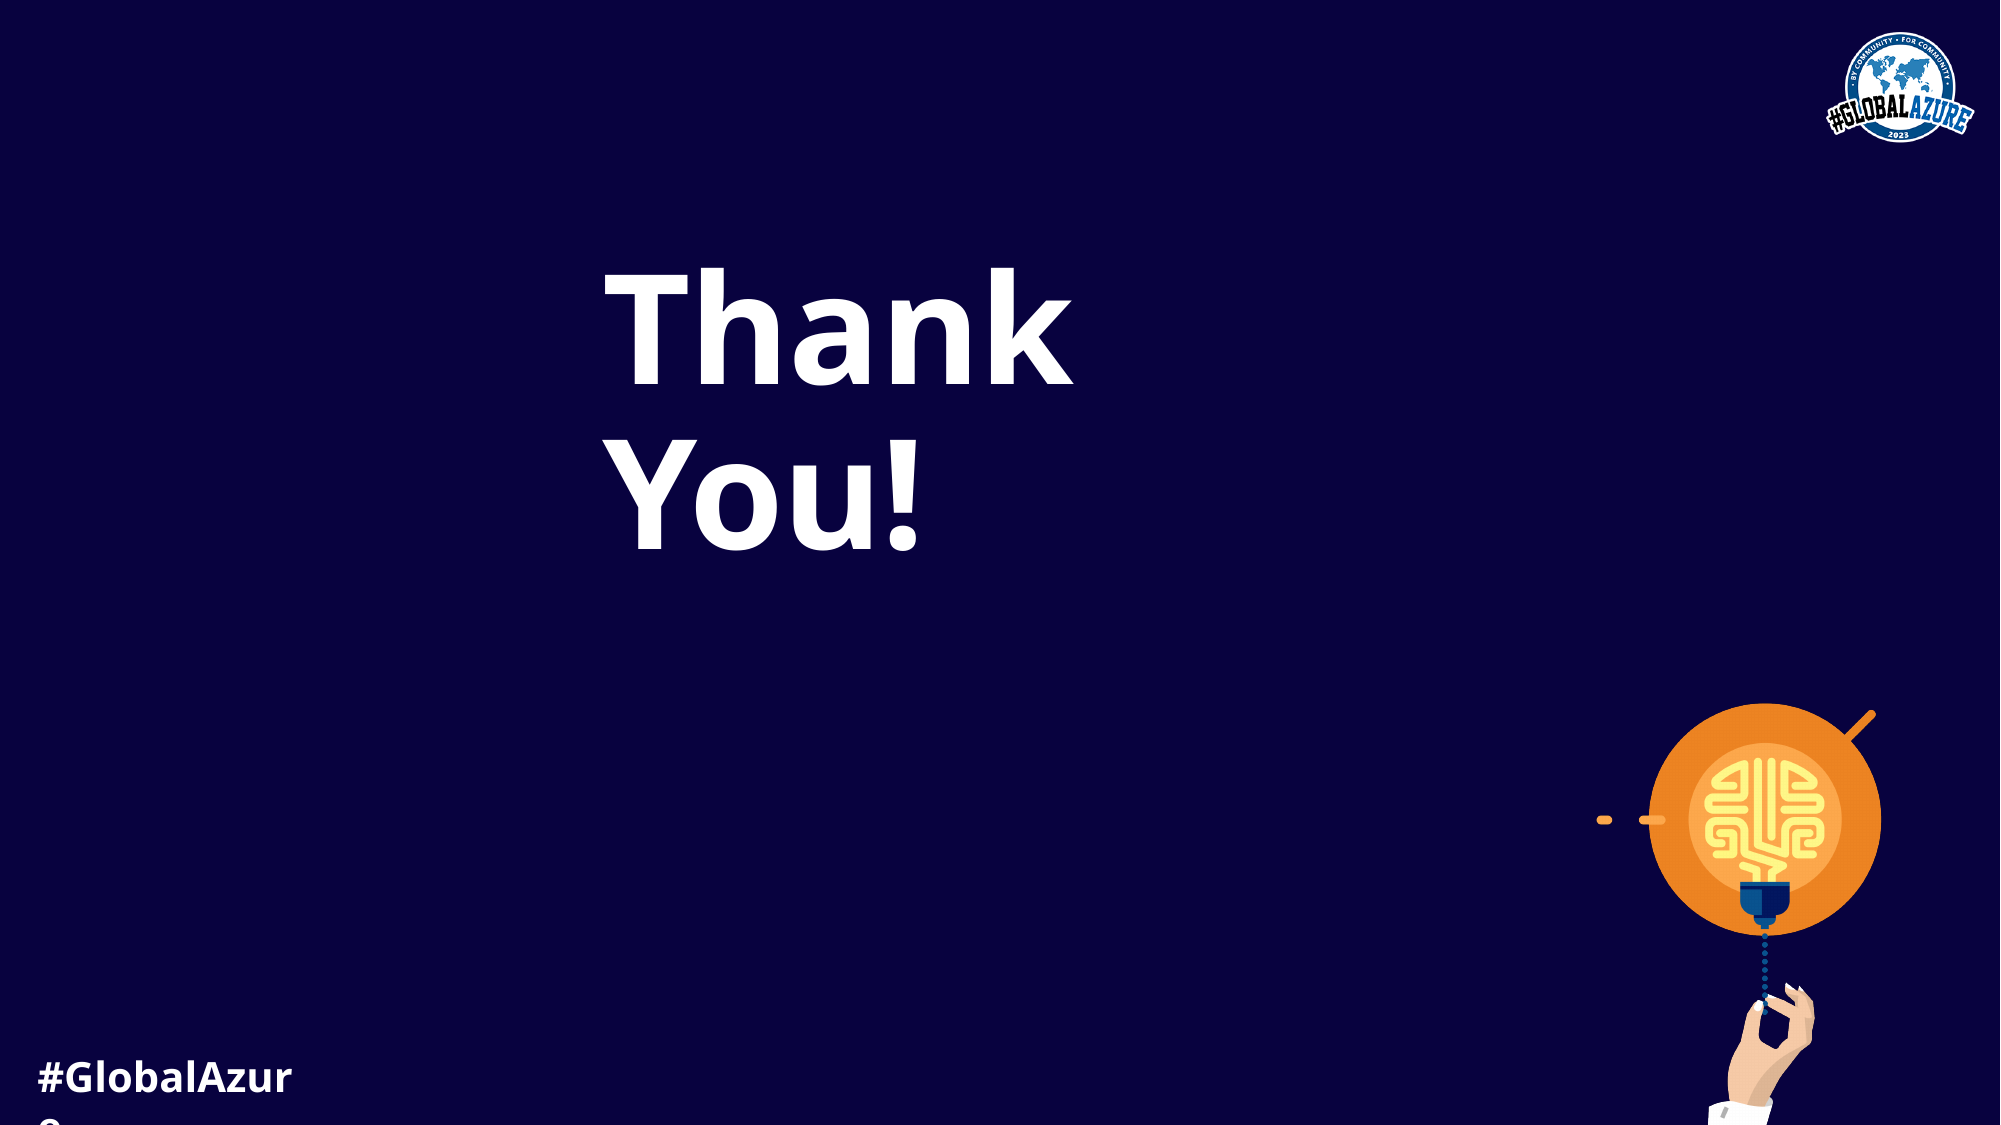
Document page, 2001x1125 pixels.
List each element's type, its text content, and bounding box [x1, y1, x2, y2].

picture [1596, 702, 1882, 1125]
picture [1824, 29, 1976, 146]
title Thank You! [602, 249, 1398, 583]
